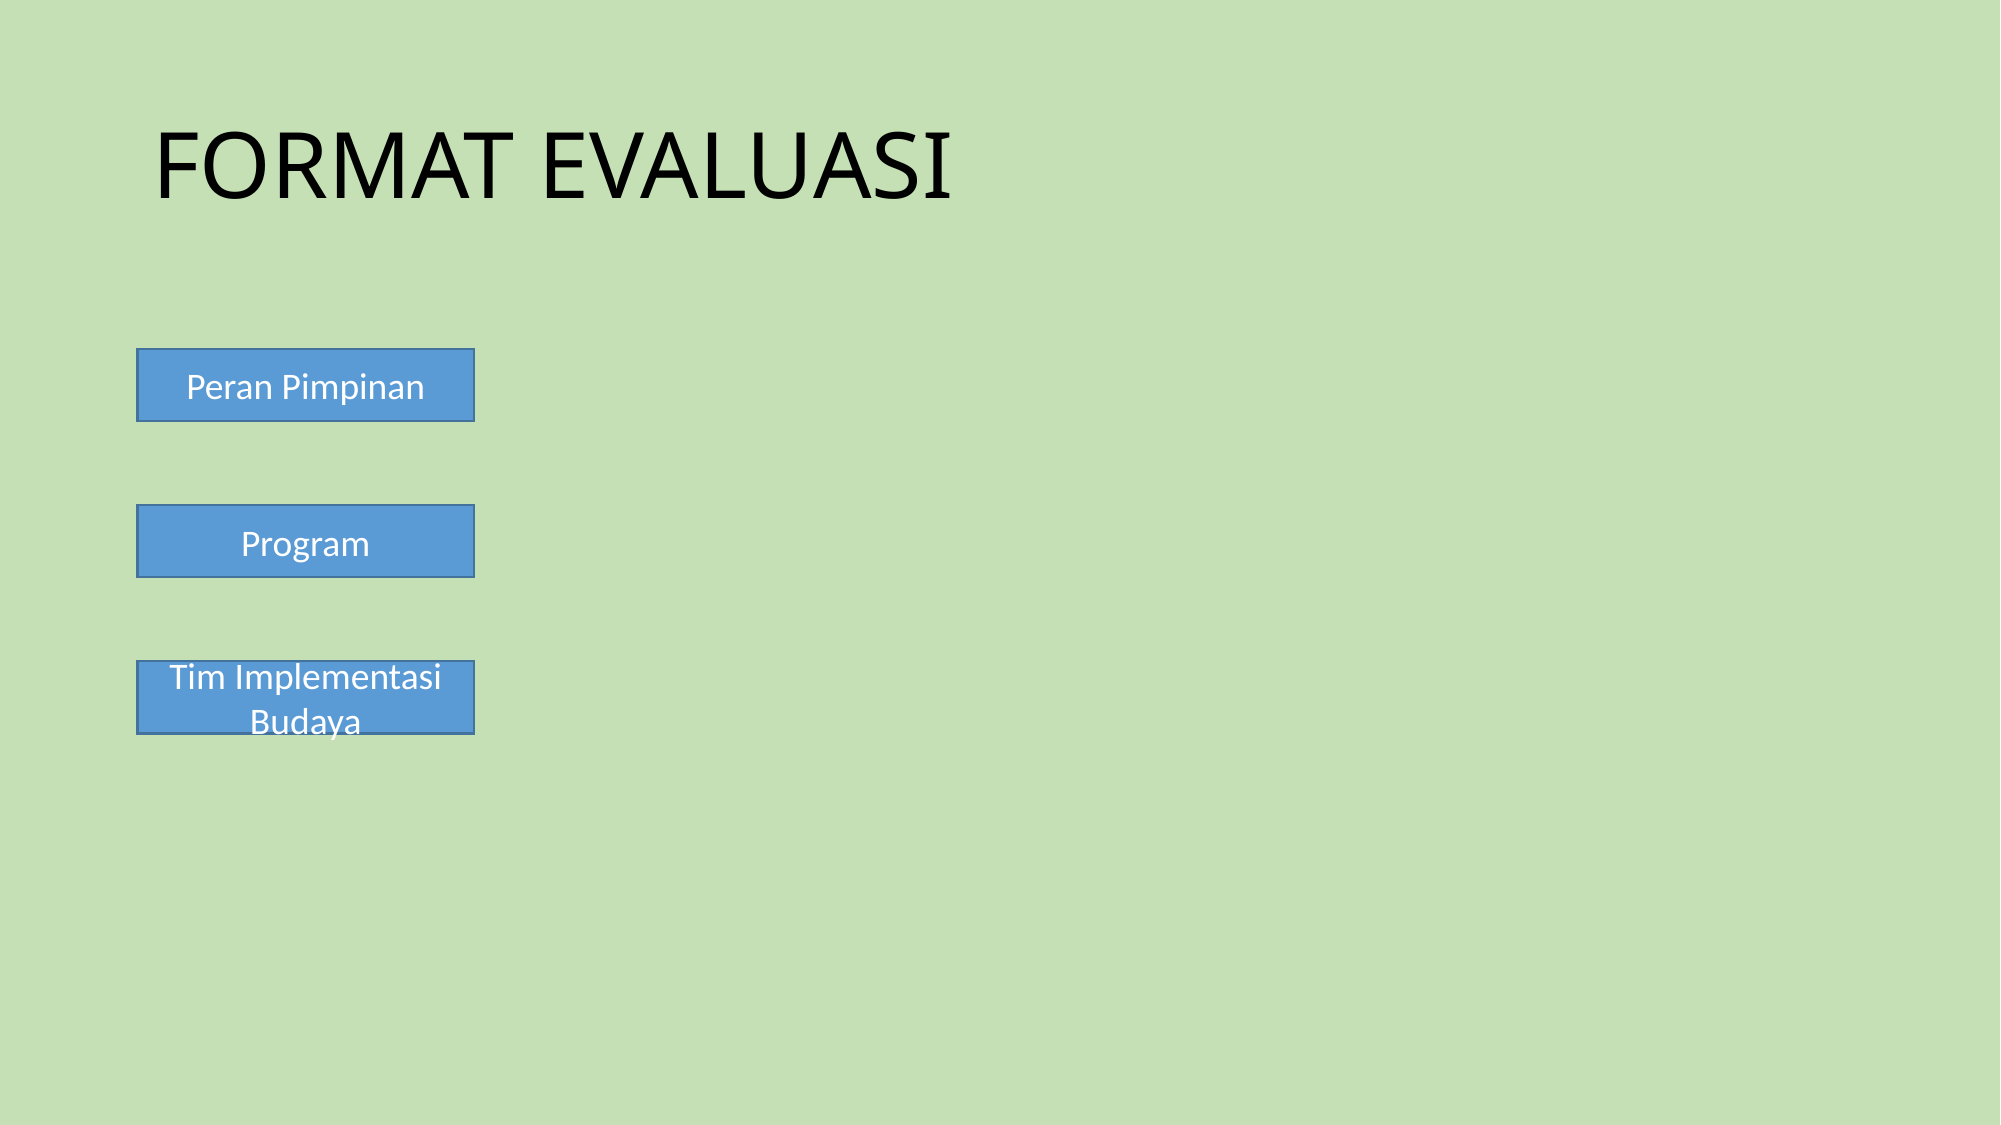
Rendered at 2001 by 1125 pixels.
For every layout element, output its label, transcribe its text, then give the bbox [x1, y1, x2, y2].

text_box Program [136, 504, 475, 578]
text_box Tim Implementasi Budaya [136, 660, 475, 735]
text_box Peran Pimpinan [136, 348, 475, 422]
title FORMAT EVALUASI [137, 59, 1863, 278]
